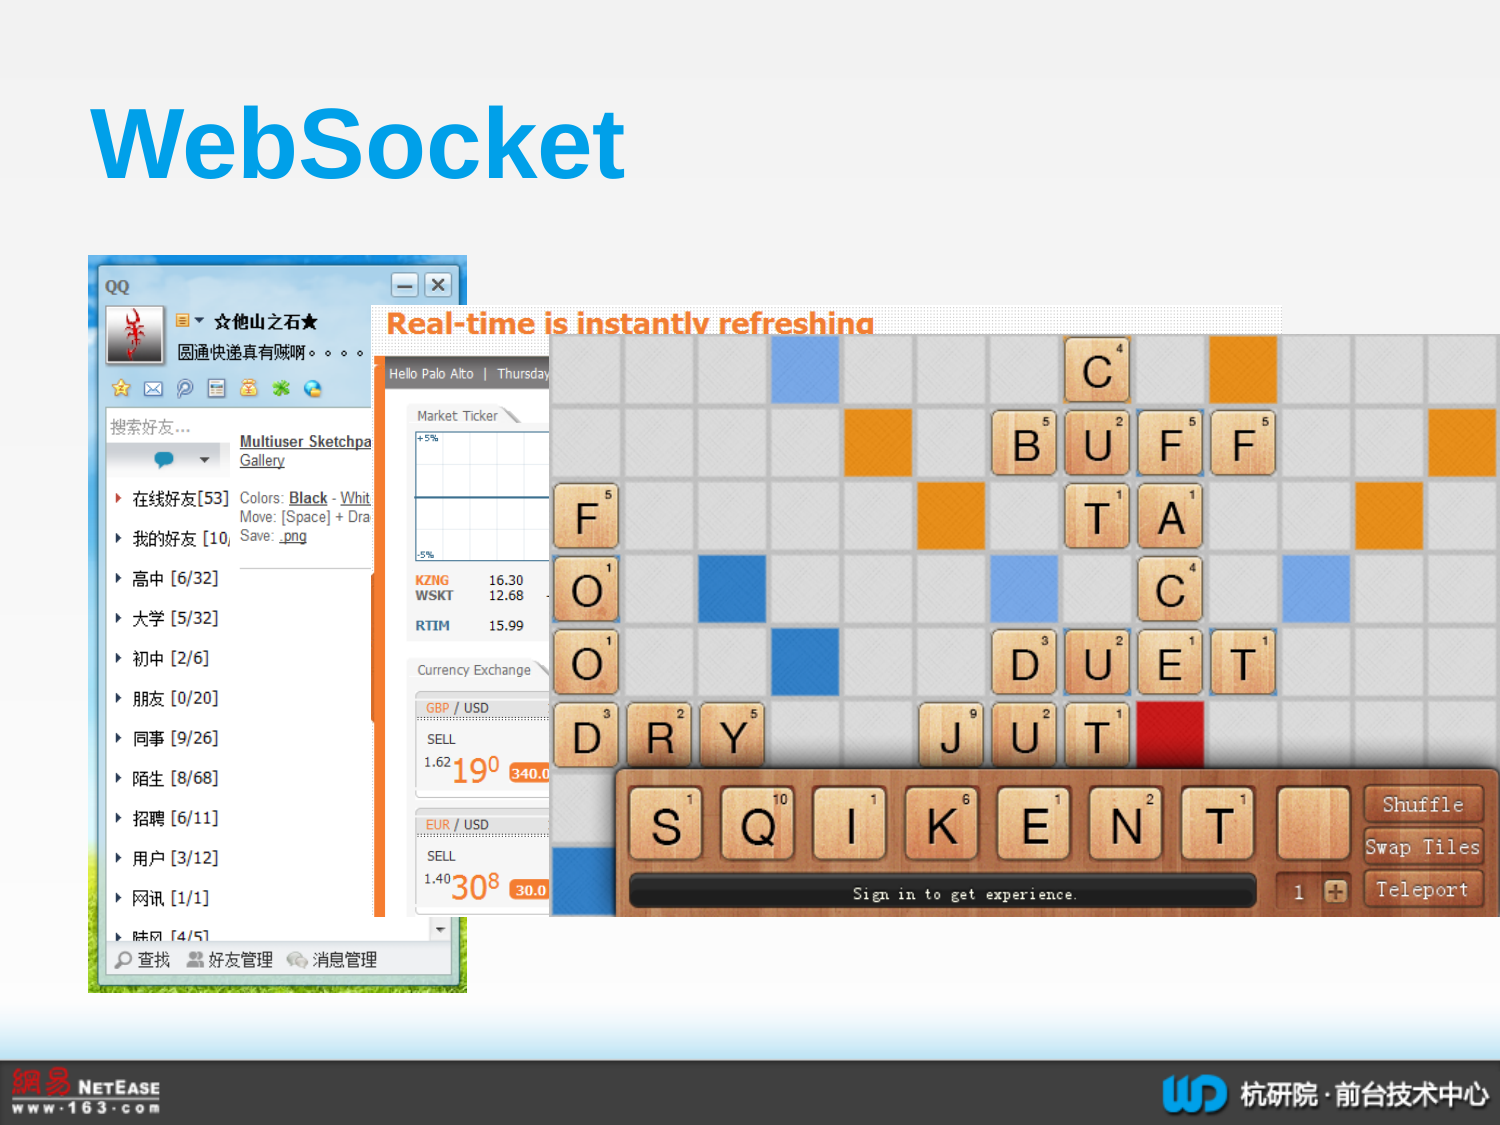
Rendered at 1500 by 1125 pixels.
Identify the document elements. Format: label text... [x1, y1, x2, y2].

title WebSocket [74, 44, 1426, 233]
picture [0, 0, 1500, 1125]
